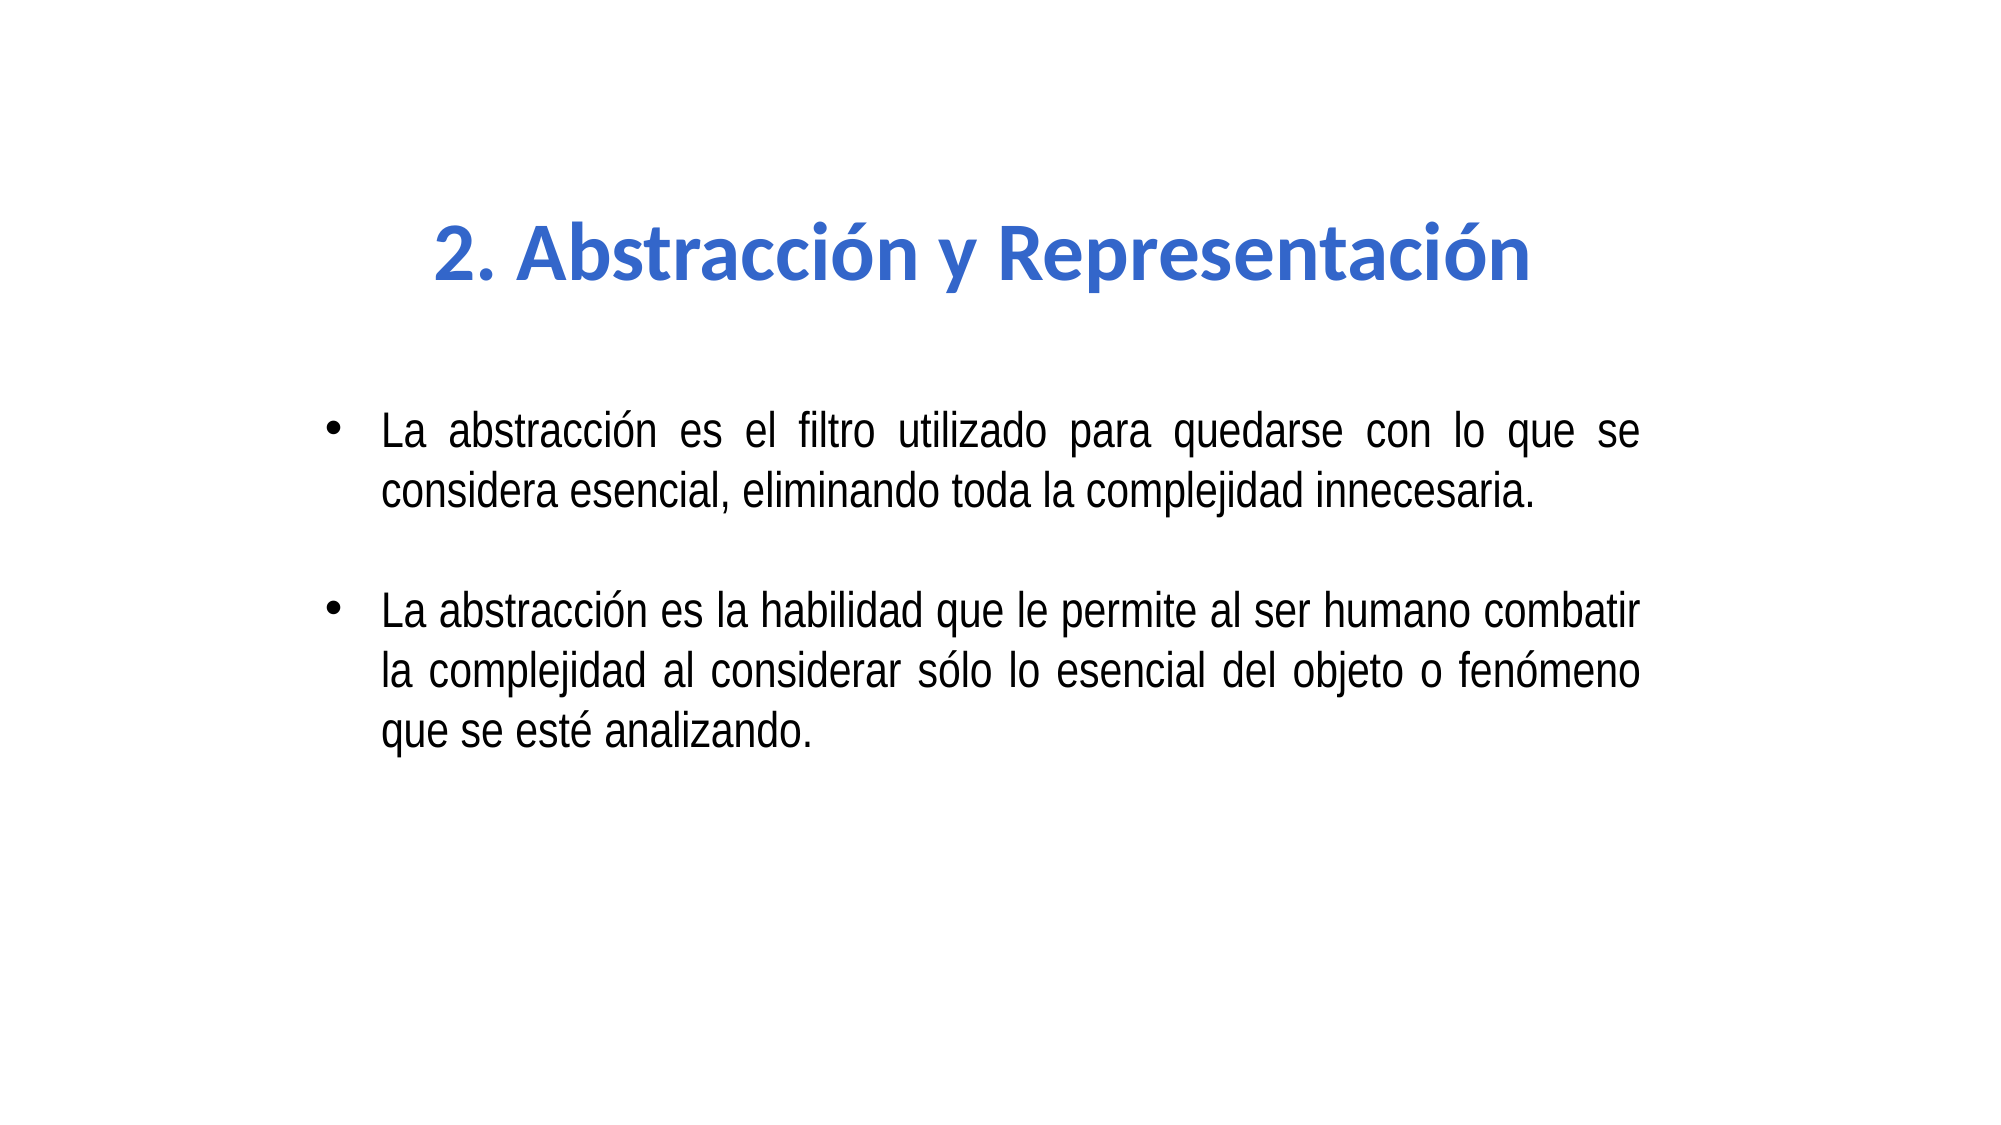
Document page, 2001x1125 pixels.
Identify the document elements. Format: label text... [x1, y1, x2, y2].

text_box La abstracción es el filtro utilizado para quedarse con lo que se considera esencial, eliminando toda la complejidad innecesaria. La abstracción es la habilidad que le permite al ser humano combatir la complejidad al considerar sólo lo esencial del objeto o fenómeno que se esté analizando. [310, 389, 1657, 925]
text_box 2. Abstracción y Representación [353, 190, 1614, 305]
